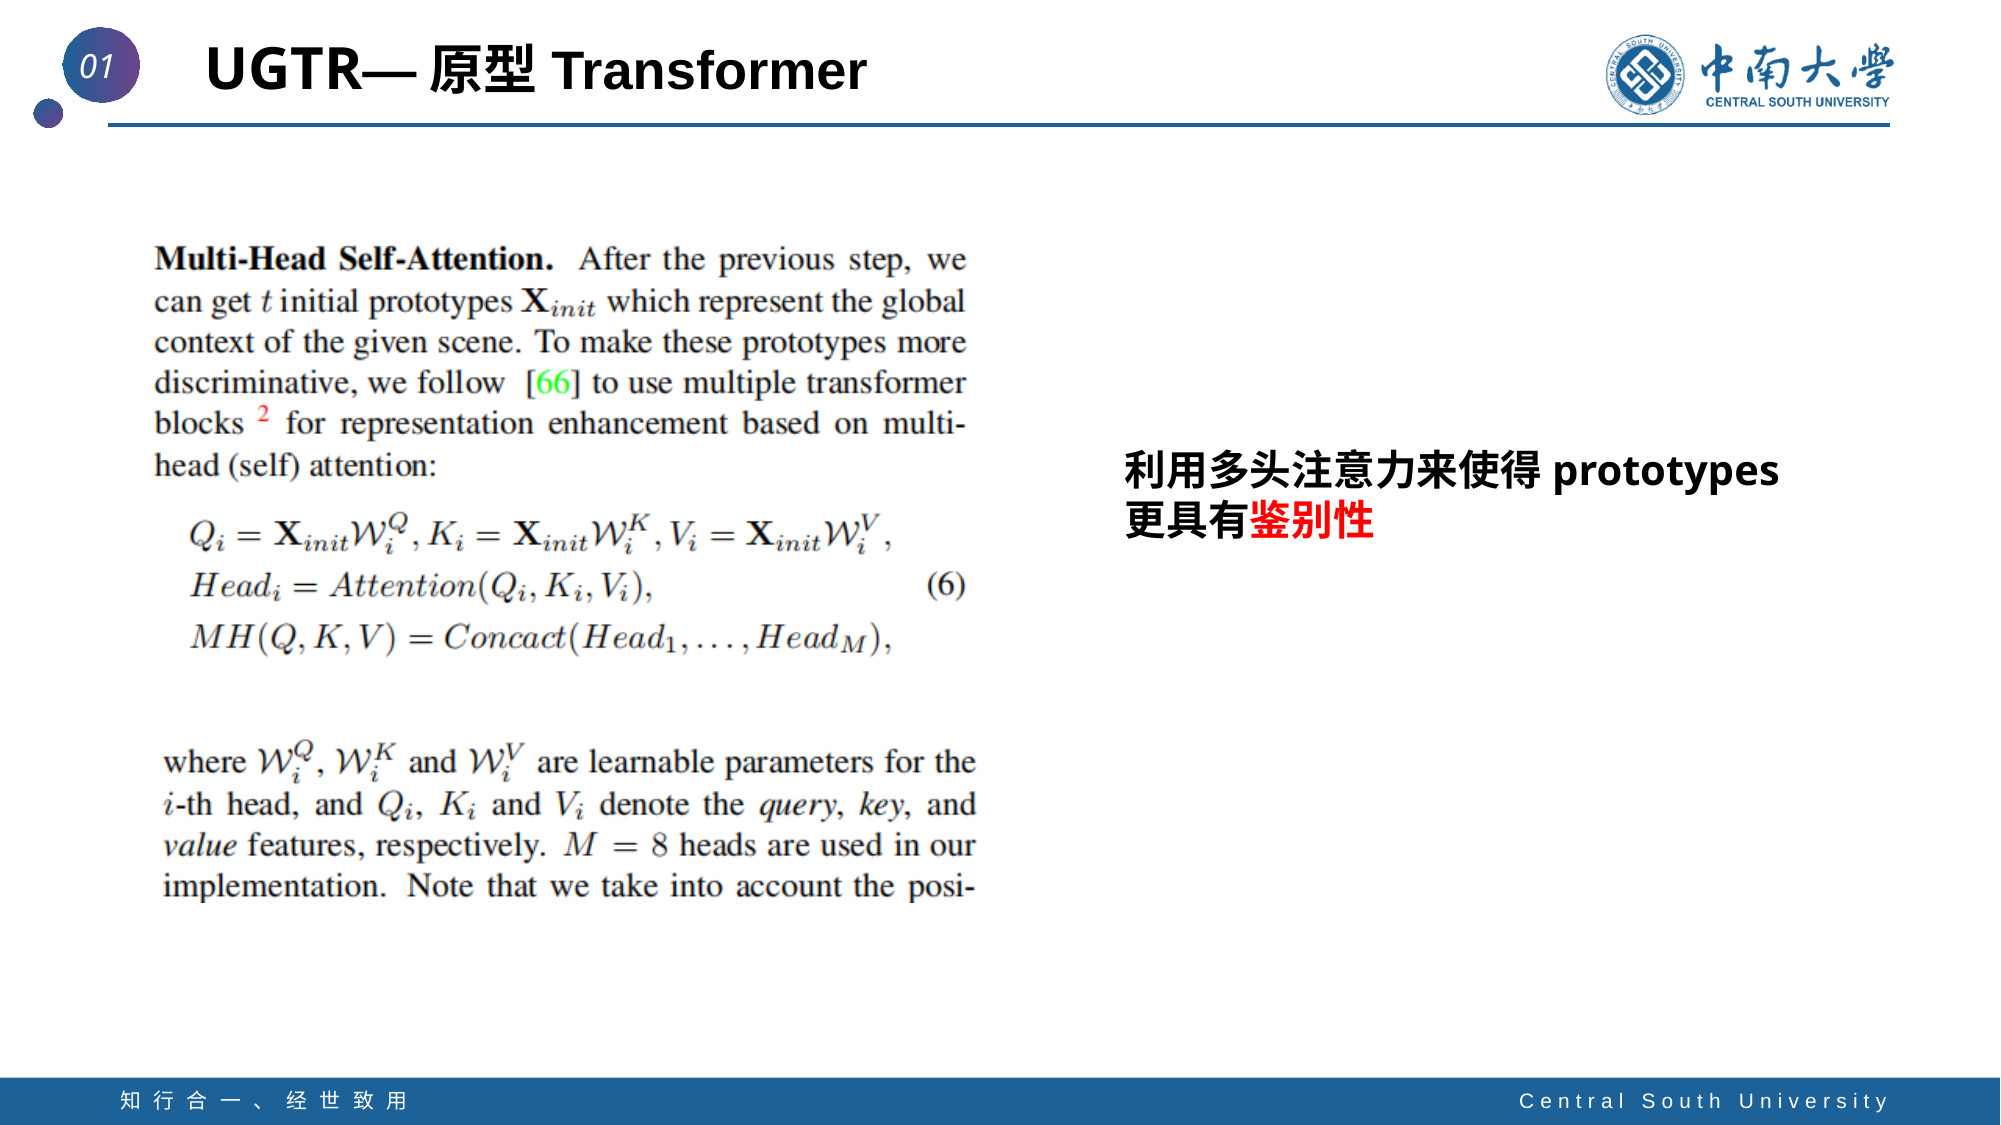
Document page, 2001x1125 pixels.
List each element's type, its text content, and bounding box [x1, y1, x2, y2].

text_box [0, 1077, 2000, 1125]
picture [136, 237, 1005, 670]
text_box Central South University [1504, 1080, 1902, 1120]
text_box UGTR—原型Transformer [204, 26, 1096, 110]
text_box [33, 26, 153, 128]
picture [1595, 28, 1907, 121]
picture [149, 735, 988, 903]
text_box 利用多头注意力来使得prototypes更具有鉴别性 [1109, 436, 1839, 552]
text_box 知行合一、经世致用 [105, 1080, 423, 1120]
text_box [158, 0, 1050, 118]
